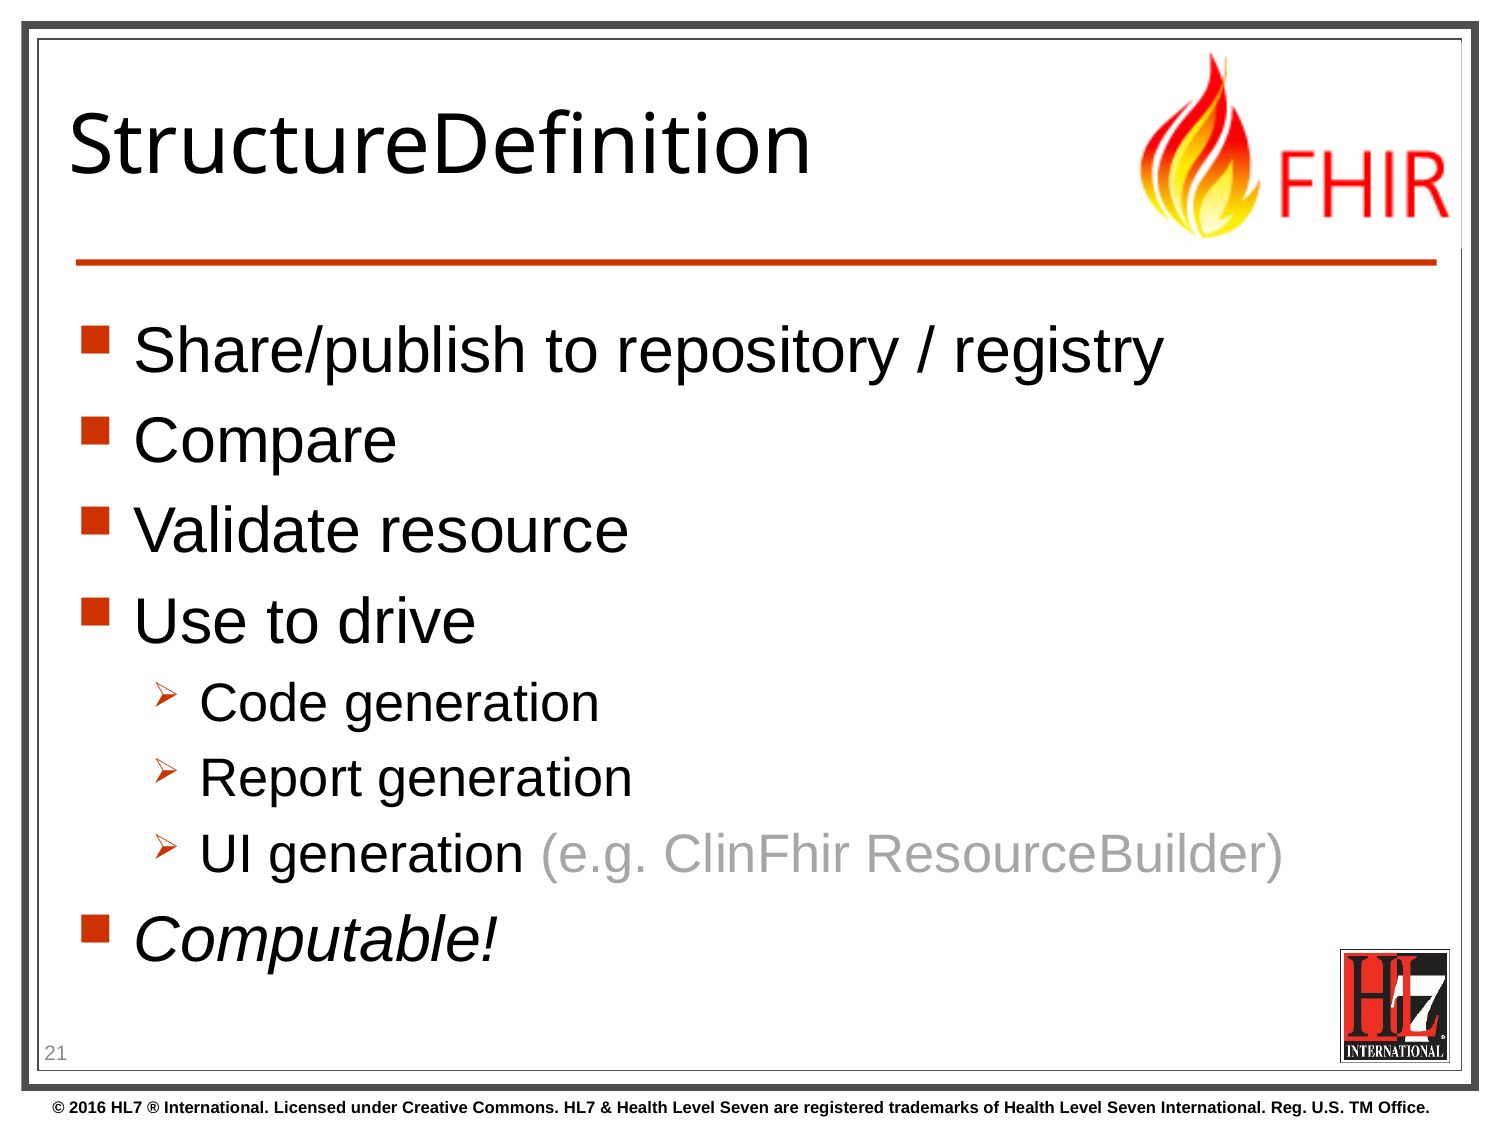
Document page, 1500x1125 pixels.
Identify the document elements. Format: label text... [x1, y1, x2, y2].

title StructureDefinition [53, 54, 1128, 244]
slide_number 21 [29, 1034, 148, 1071]
picture [1128, 42, 1462, 249]
list Share/publish to repository / registry Compare Validate resource Use to drive Code generation Report generation UI generation (e.g. ClinFhir ResourceBuilder) Computable! [62, 299, 1438, 1035]
picture [1340, 949, 1450, 1063]
